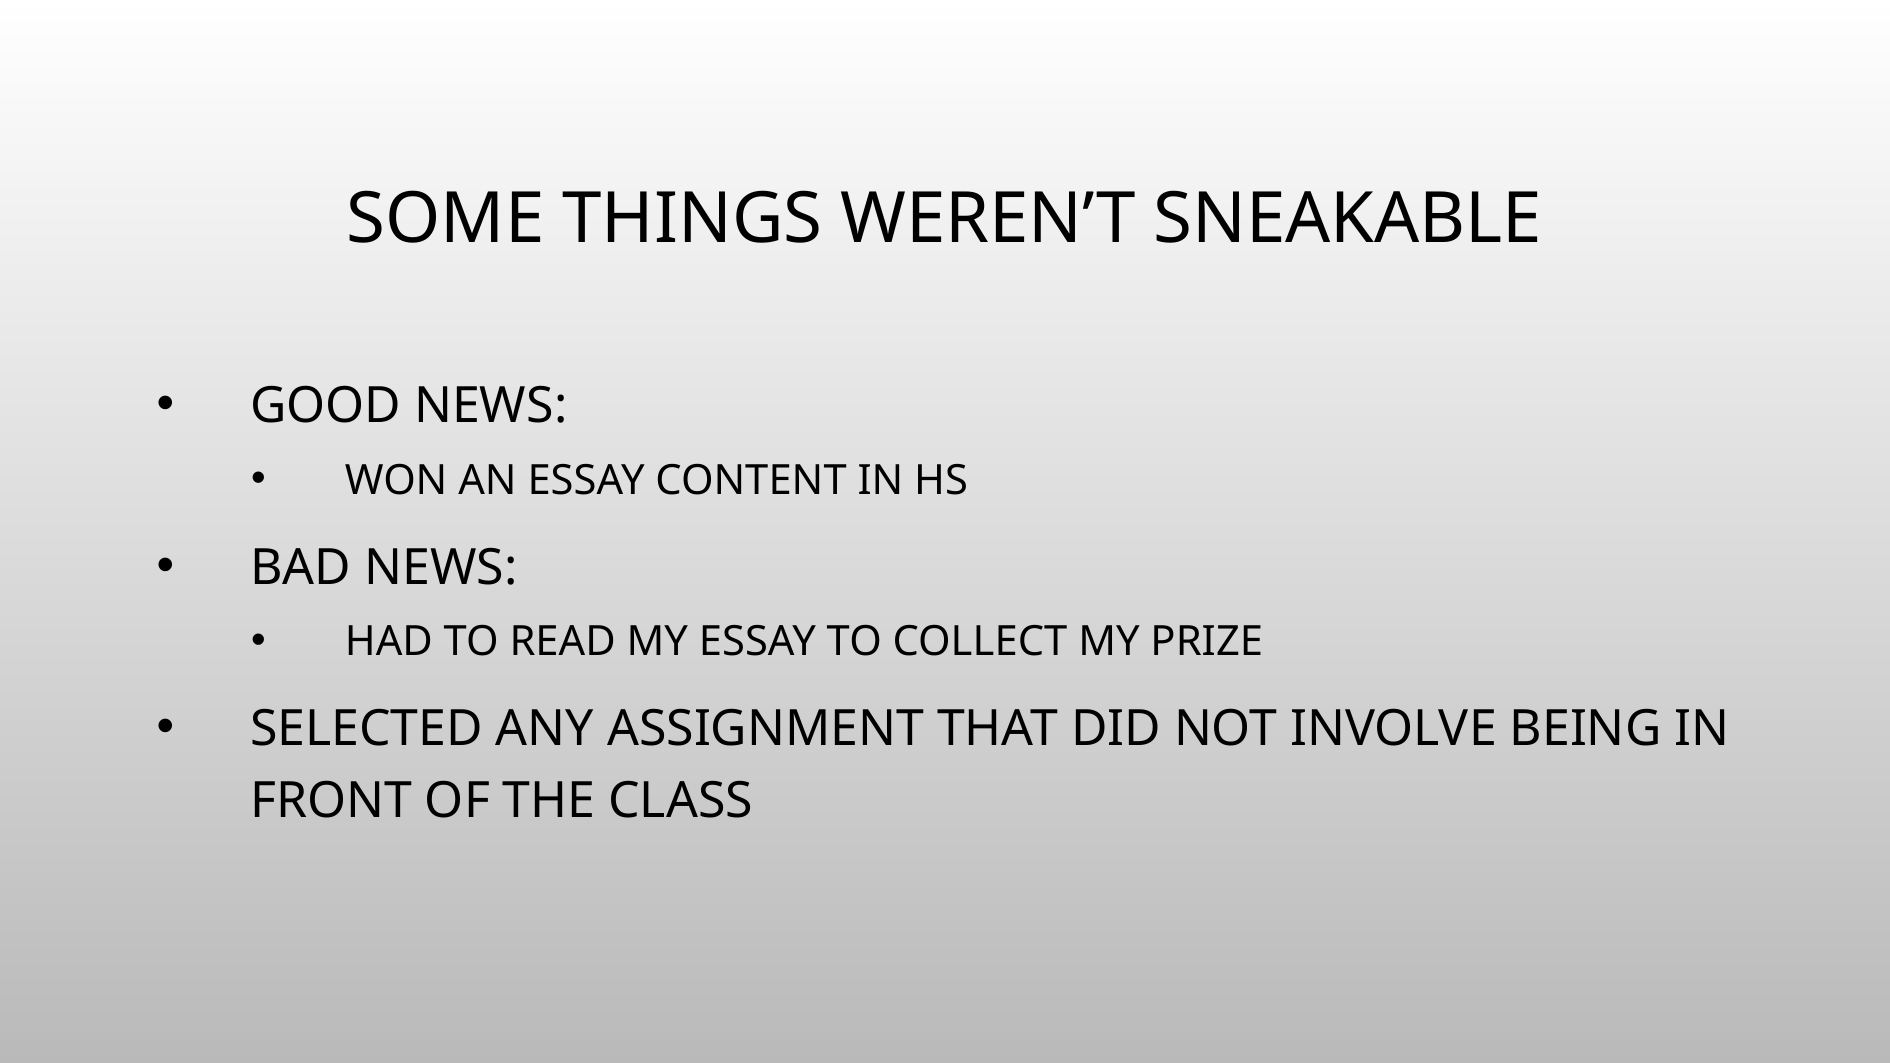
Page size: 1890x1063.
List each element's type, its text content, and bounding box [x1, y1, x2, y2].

title Some Things Weren’t Sneakable [141, 95, 1749, 344]
list Good news: Won an essay content in HS Bad news: Had to read my essay to collect my prize SELECTED any assignment that did not involve being in front of the class [141, 366, 1749, 898]
